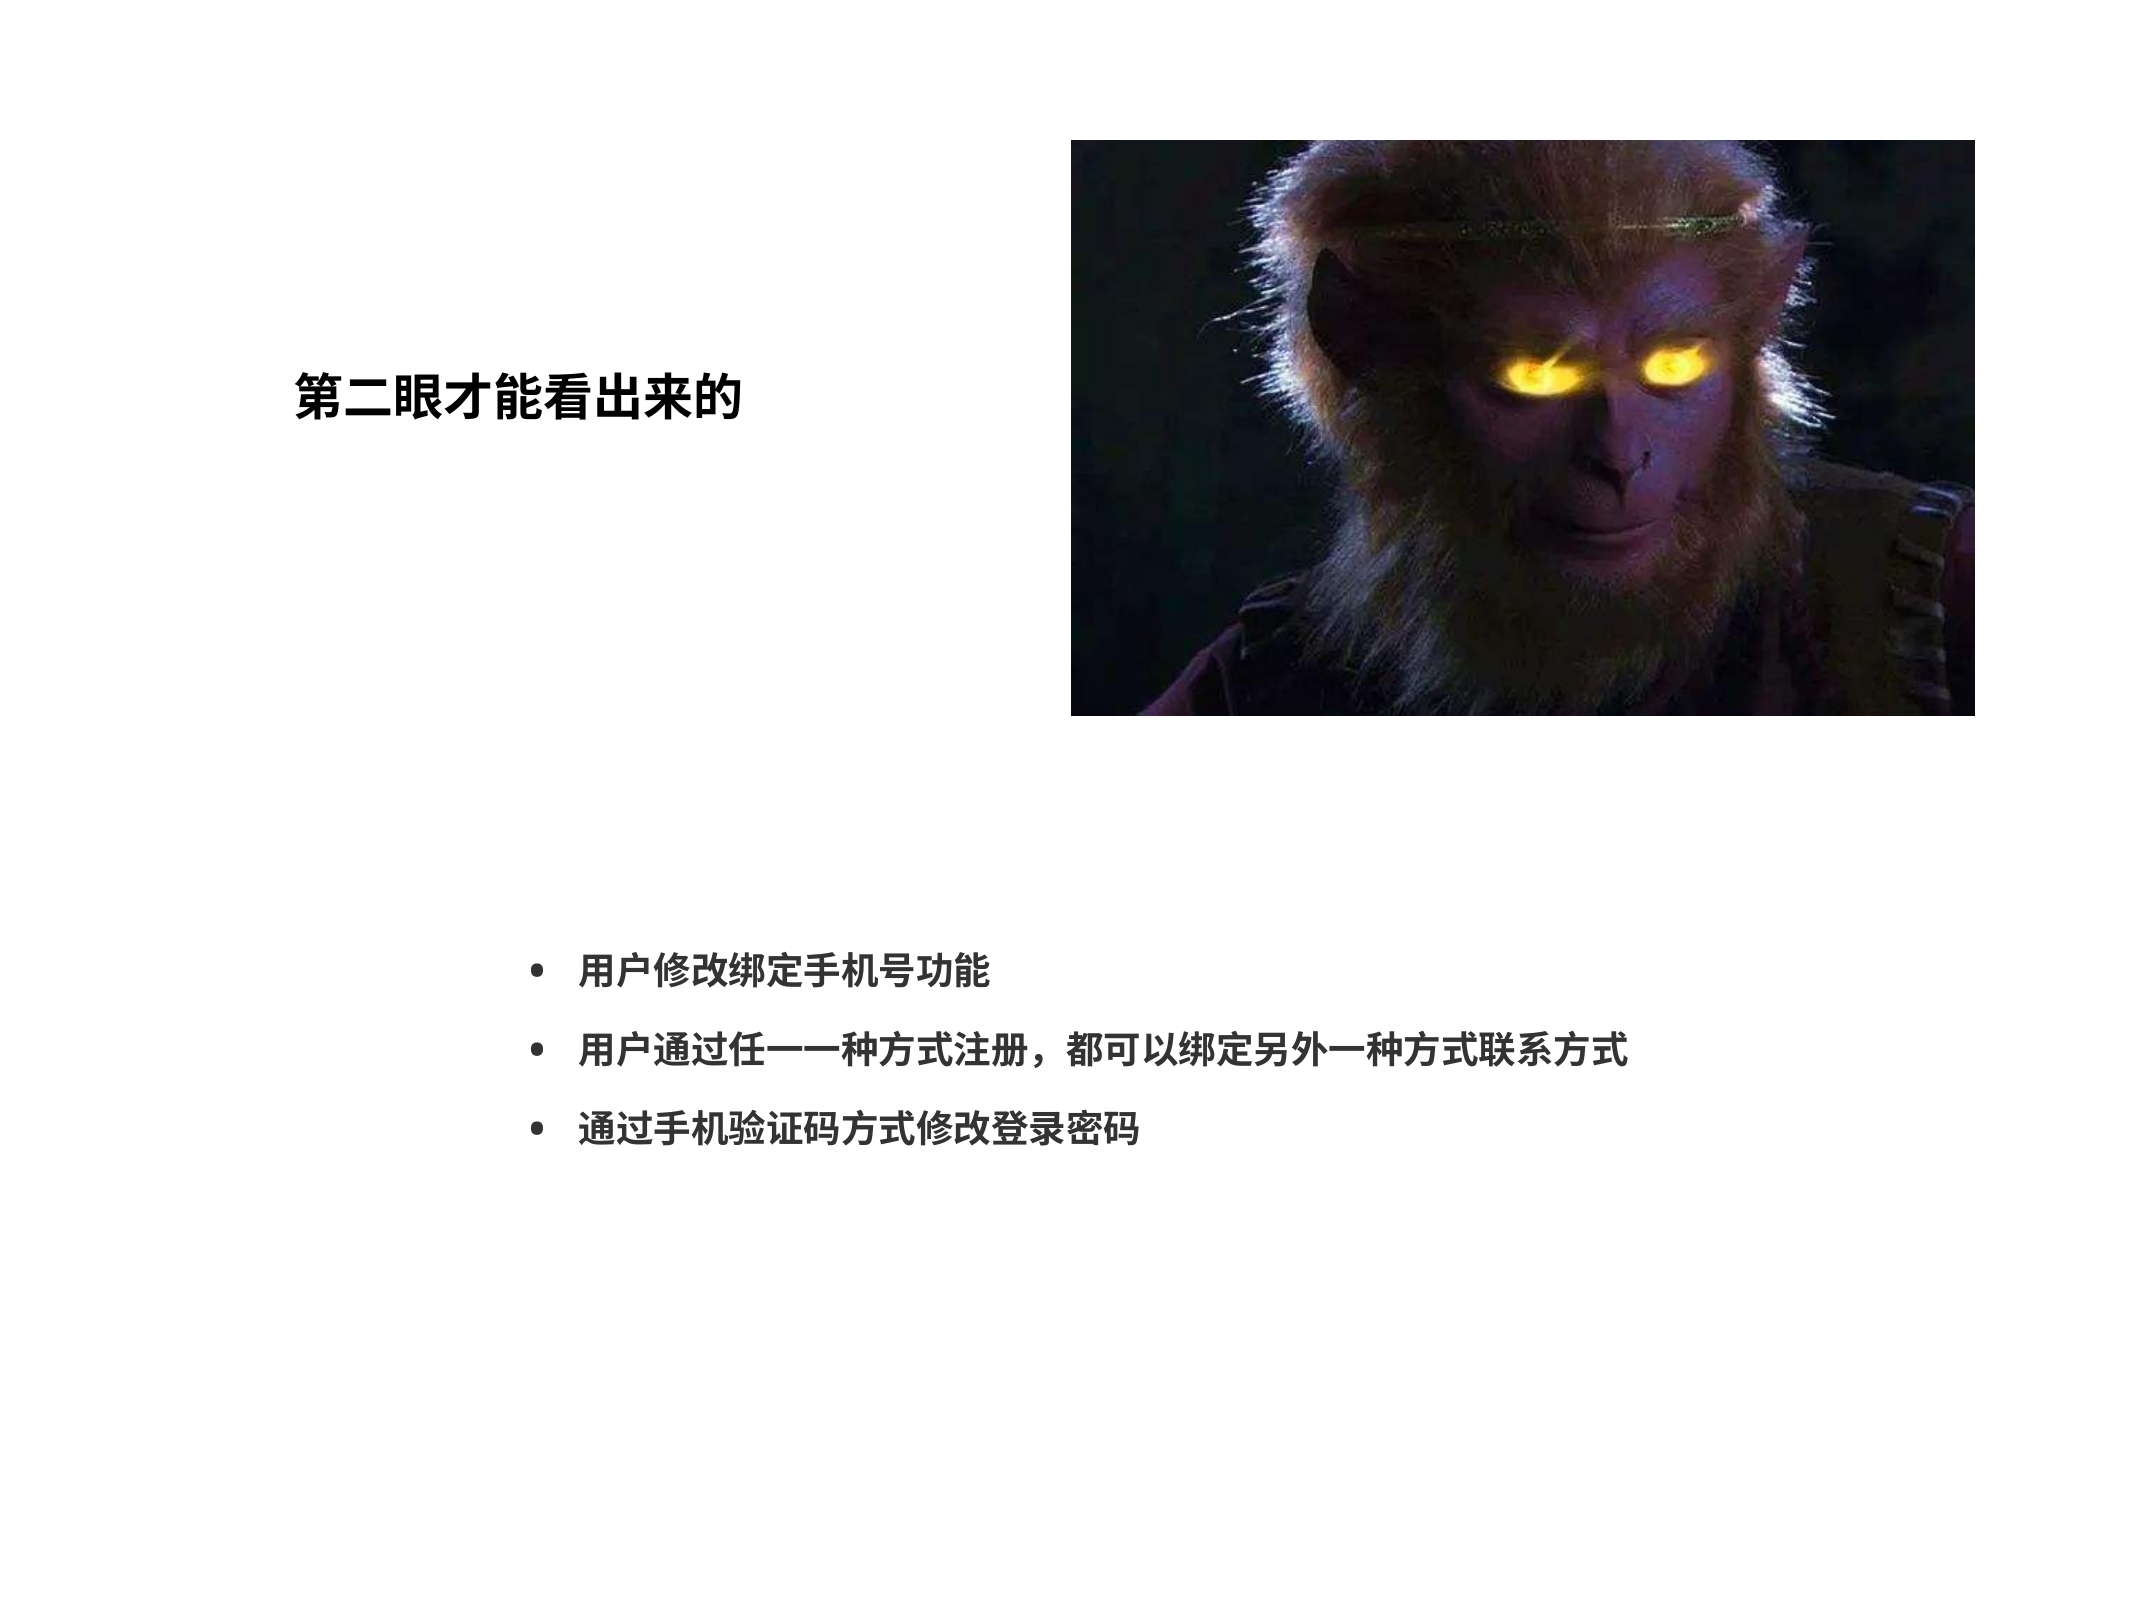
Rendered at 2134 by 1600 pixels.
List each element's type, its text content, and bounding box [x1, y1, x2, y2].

picture [1070, 140, 1976, 716]
text_box 第二眼才能看出来的 [285, 357, 753, 435]
text_box 用户修改绑定手机号功能 用户通过任一一种方式注册，都可以绑定另外一种方式联系方式 通过手机验证码方式修改登录密码 [495, 904, 1638, 1159]
